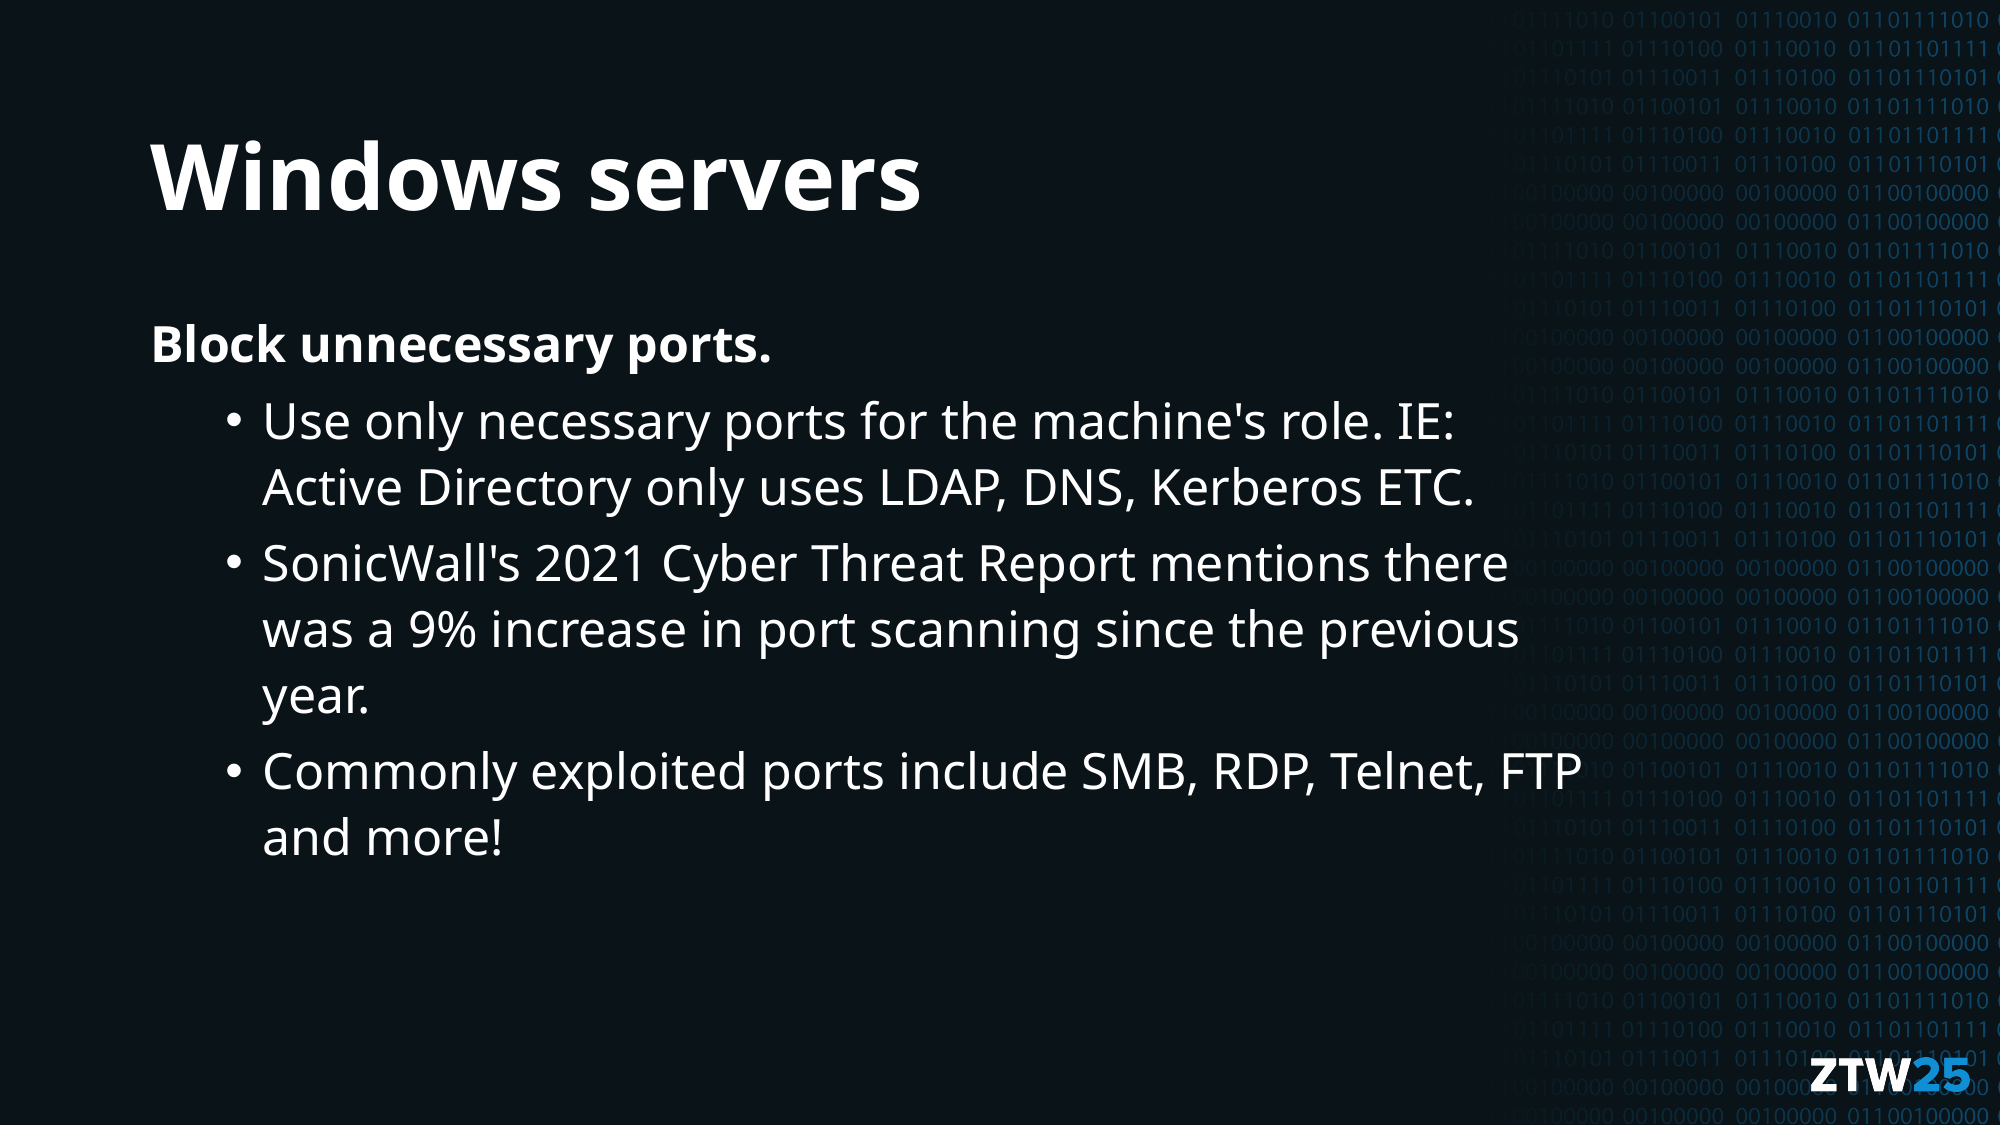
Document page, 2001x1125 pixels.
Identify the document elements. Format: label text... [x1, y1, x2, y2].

picture [1811, 1057, 1970, 1092]
title Windows servers [135, 59, 1865, 278]
text_box [1459, 0, 2000, 1125]
list Block unnecessary ports. Use only necessary ports for the machine's role. IE: Active Directory only uses LDAP, DNS, Kerberos ETC. SonicWall's 2021 Cyber Threat Report mentions there was a 9% increase in port scanning since the previous year. Commonly exploited ports include SMB, RDP, Telnet, FTP and more! [135, 299, 1602, 1016]
